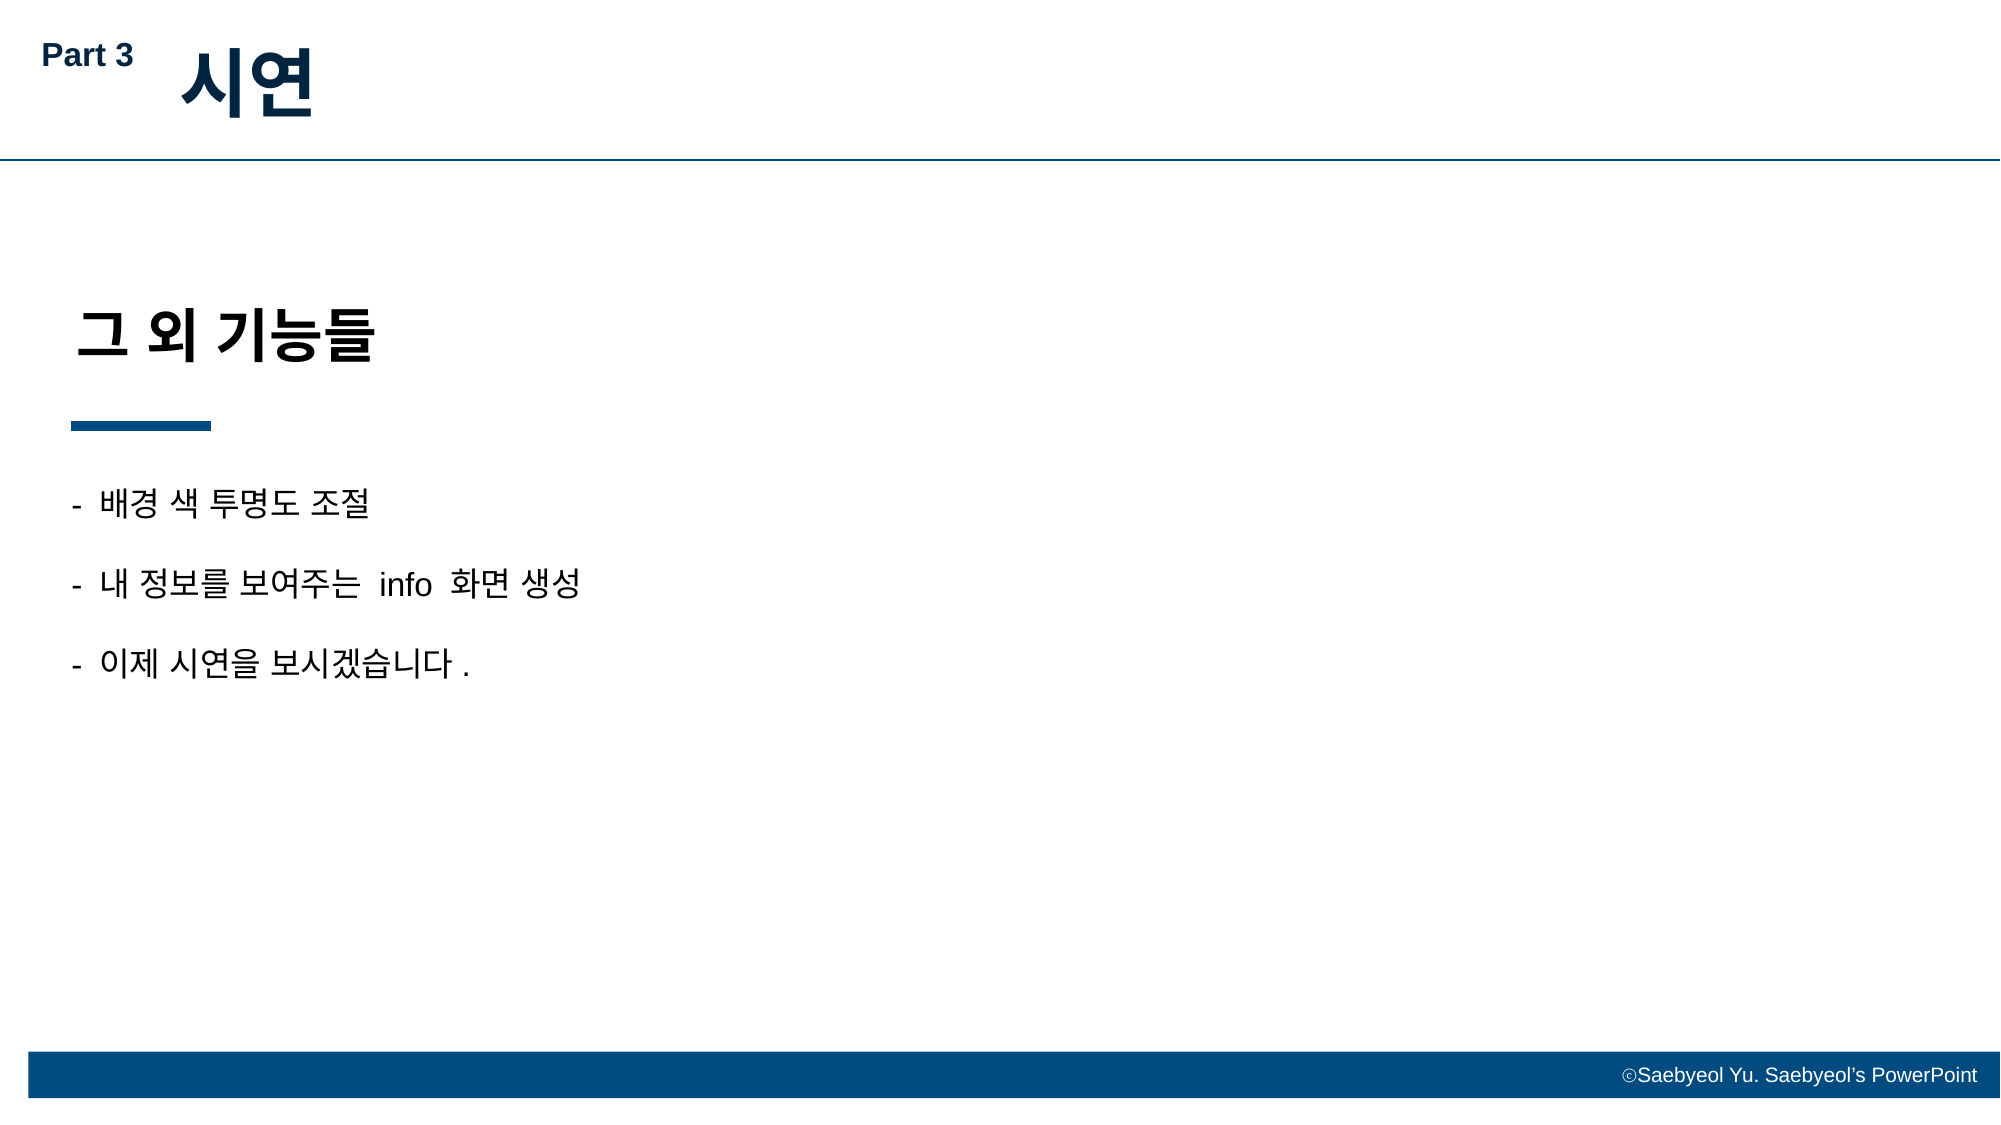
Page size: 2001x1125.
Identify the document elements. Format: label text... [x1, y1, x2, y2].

text_box Part 3 [26, 26, 165, 81]
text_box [56, 291, 1305, 691]
text_box 시연 [164, 28, 783, 134]
